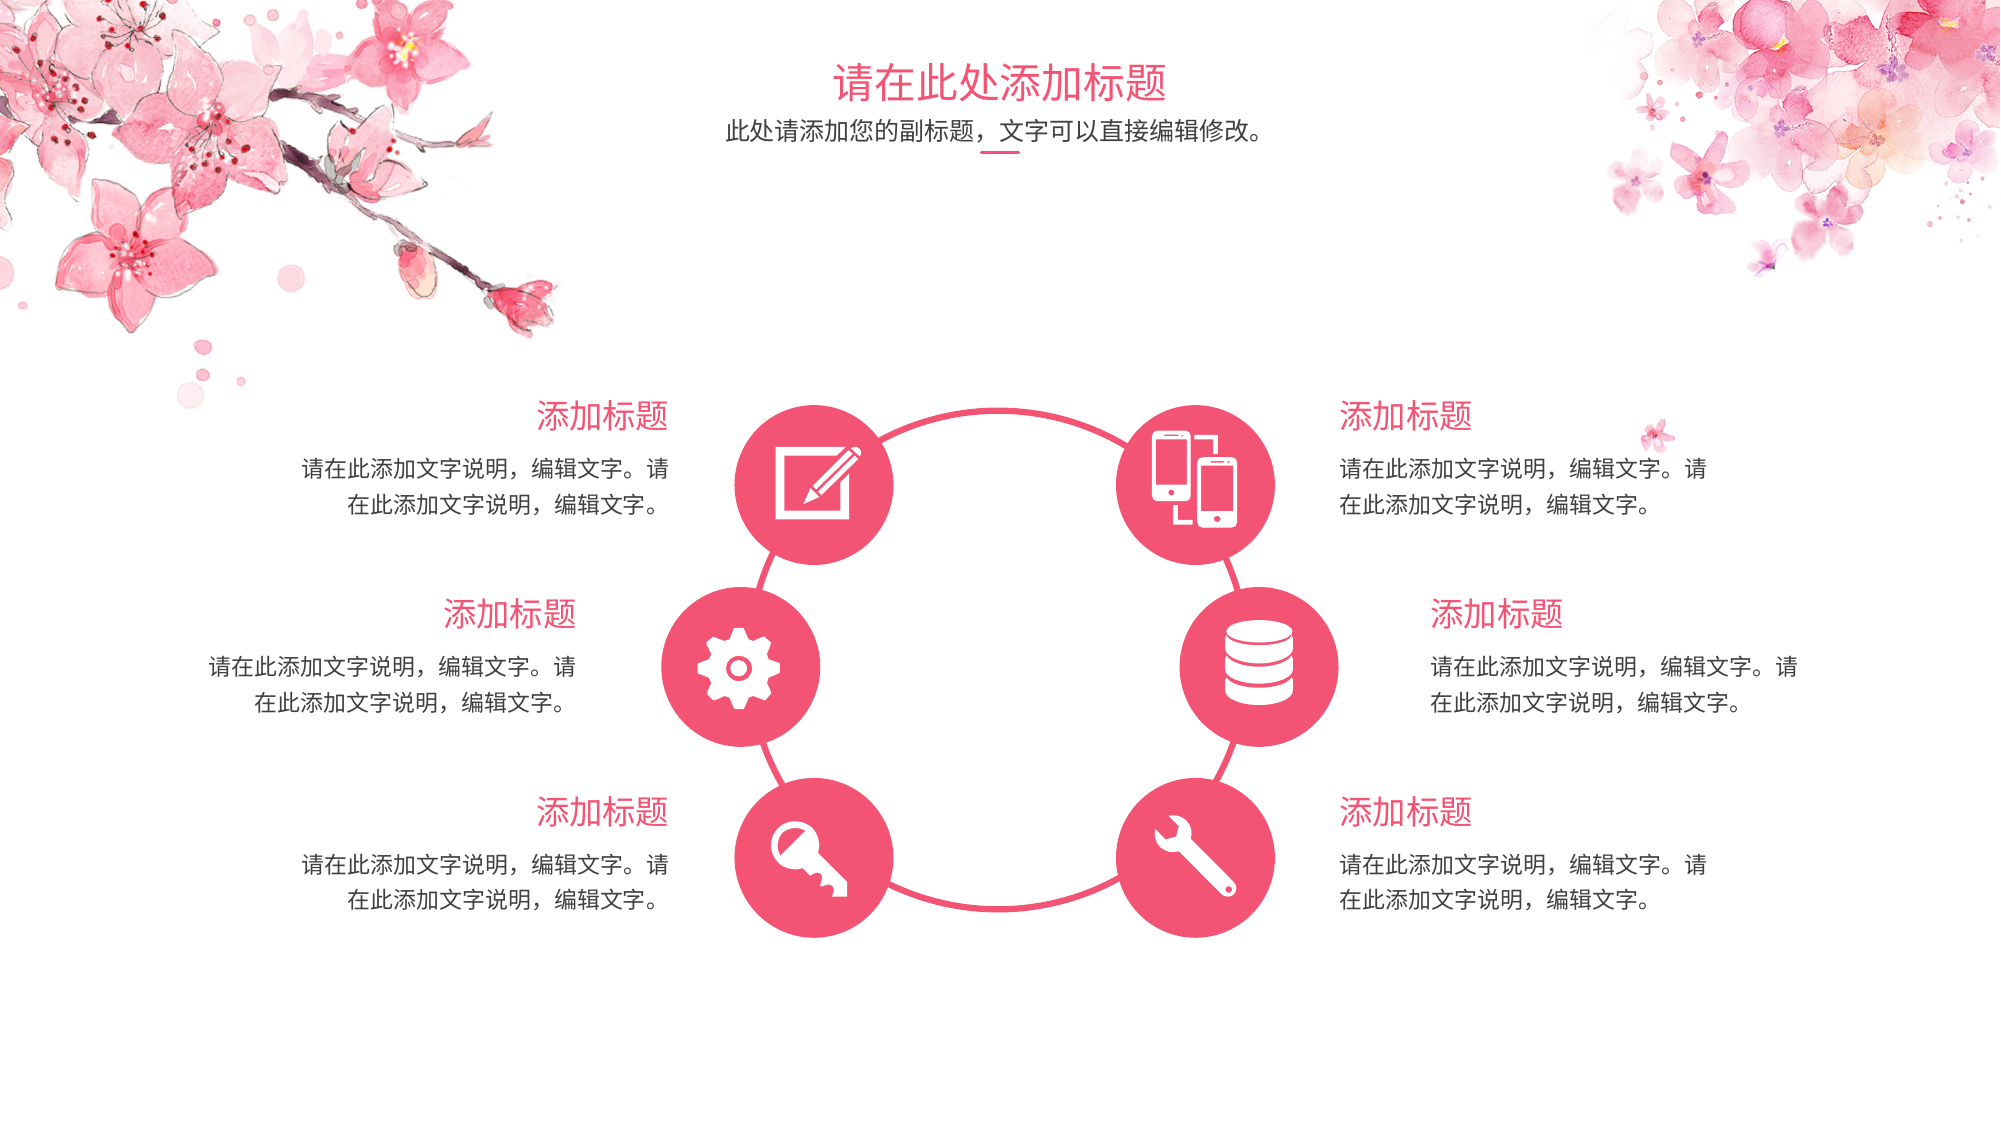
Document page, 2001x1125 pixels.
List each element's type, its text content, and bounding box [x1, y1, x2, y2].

text_box [730, 660, 748, 677]
text_box 添加标题 [503, 387, 684, 439]
text_box [733, 776, 895, 939]
text_box 请在此添加文字说明，编辑文字。请在此添加文字说明，编辑文字。 [1416, 637, 1817, 724]
text_box [697, 627, 780, 710]
picture [0, 0, 679, 411]
text_box [733, 404, 895, 567]
text_box 请在此添加文字说明，编辑文字。请在此添加文字说明，编辑文字。 [1324, 834, 1726, 921]
text_box [1178, 585, 1340, 748]
text_box 请在此添加文字说明，编辑文字。请在此添加文字说明，编辑文字。 [191, 637, 592, 724]
text_box 请在此添加文字说明，编辑文字。请在此添加文字说明，编辑文字。 [1324, 439, 1726, 526]
text_box 请在此添加文字说明，编辑文字。请在此添加文字说明，编辑文字。 [283, 439, 684, 526]
text_box 请在此处添加标题 [818, 49, 1182, 98]
text_box [758, 409, 1238, 911]
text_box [1151, 430, 1238, 528]
text_box 添加标题 [1324, 387, 1506, 439]
text_box 此处请添加您的副标题，文字可以直接编辑修改。 [679, 98, 1323, 153]
text_box 添加标题 [503, 783, 684, 834]
text_box 添加标题 [1324, 783, 1506, 834]
picture [1571, 0, 2000, 459]
text_box 添加标题 [410, 585, 592, 637]
text_box 添加标题 [1416, 585, 1597, 637]
text_box [660, 585, 822, 748]
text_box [775, 444, 864, 520]
text_box [1114, 404, 1276, 567]
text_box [1225, 620, 1293, 705]
text_box [1114, 776, 1276, 939]
text_box 请在此添加文字说明，编辑文字。请在此添加文字说明，编辑文字。 [283, 834, 684, 921]
text_box [1154, 815, 1237, 897]
text_box [770, 821, 848, 897]
